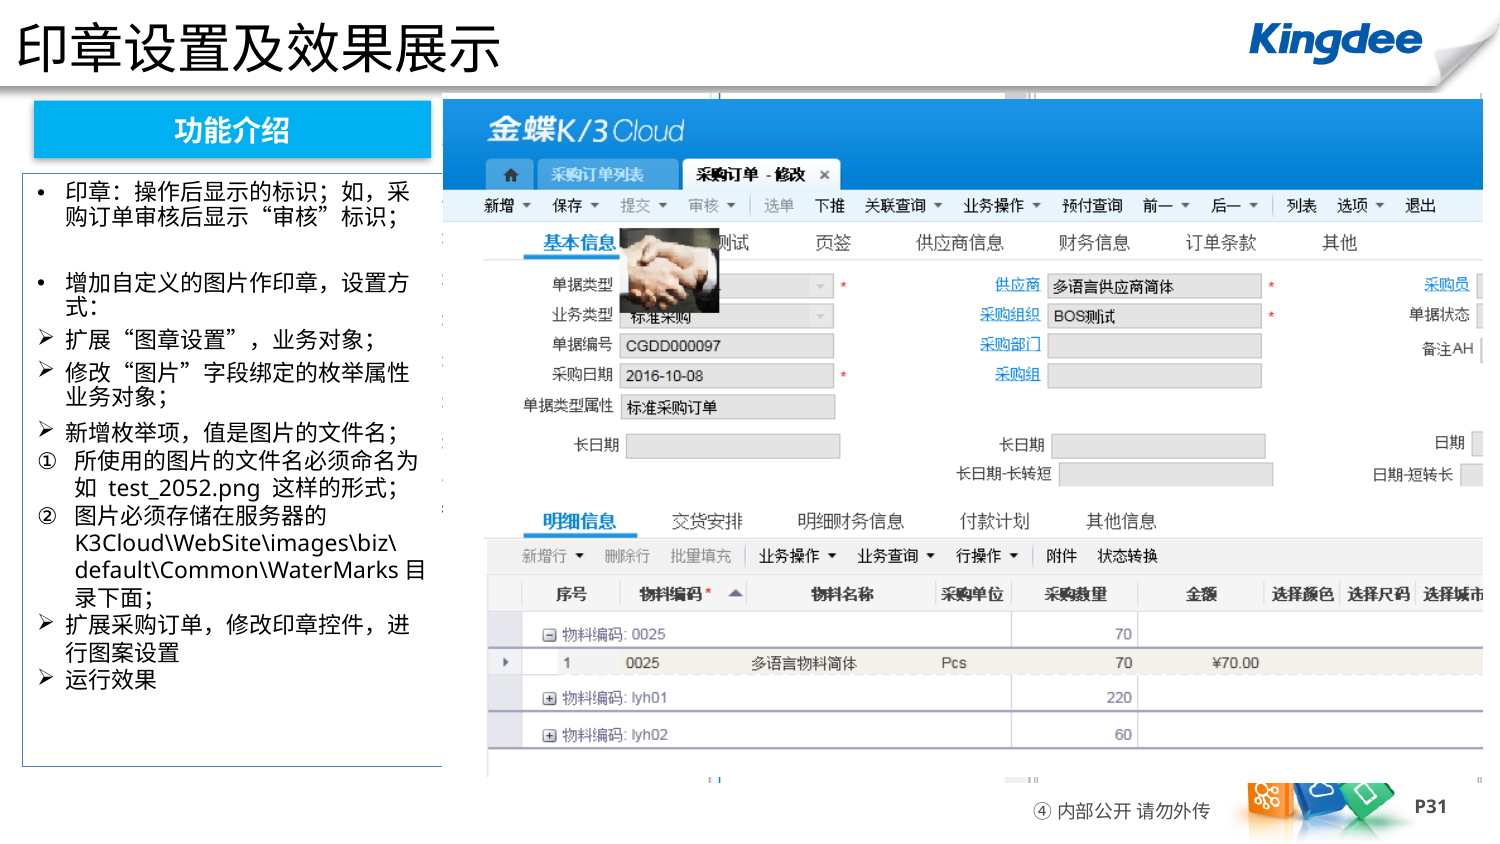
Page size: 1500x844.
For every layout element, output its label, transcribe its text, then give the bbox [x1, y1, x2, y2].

text_box 功能介绍 [33, 100, 432, 159]
title 印章设置及效果展示 [0, 0, 1099, 93]
picture [1099, 0, 1500, 86]
text_box 印章：操作后显示的标识；如，采购订单审核后显示“审核”标识； 增加自定义的图片作印章，设置方式： 扩展“图章设置”，业务对象； 修改“图片”字段绑定的枚举属性业务对象； 新增枚举项，值是图片的文件名； 所使用的图片的文件名必须命名为如 test_2052.png 这样的形式； 图片必须存储在服务器的K3Cloud\WebSite\images\biz\default\Common\WaterMarks目录下面； 扩展采购订单，修改印章控件，进行图案设置 运行效果 [22, 173, 436, 767]
picture [442, 93, 1484, 844]
